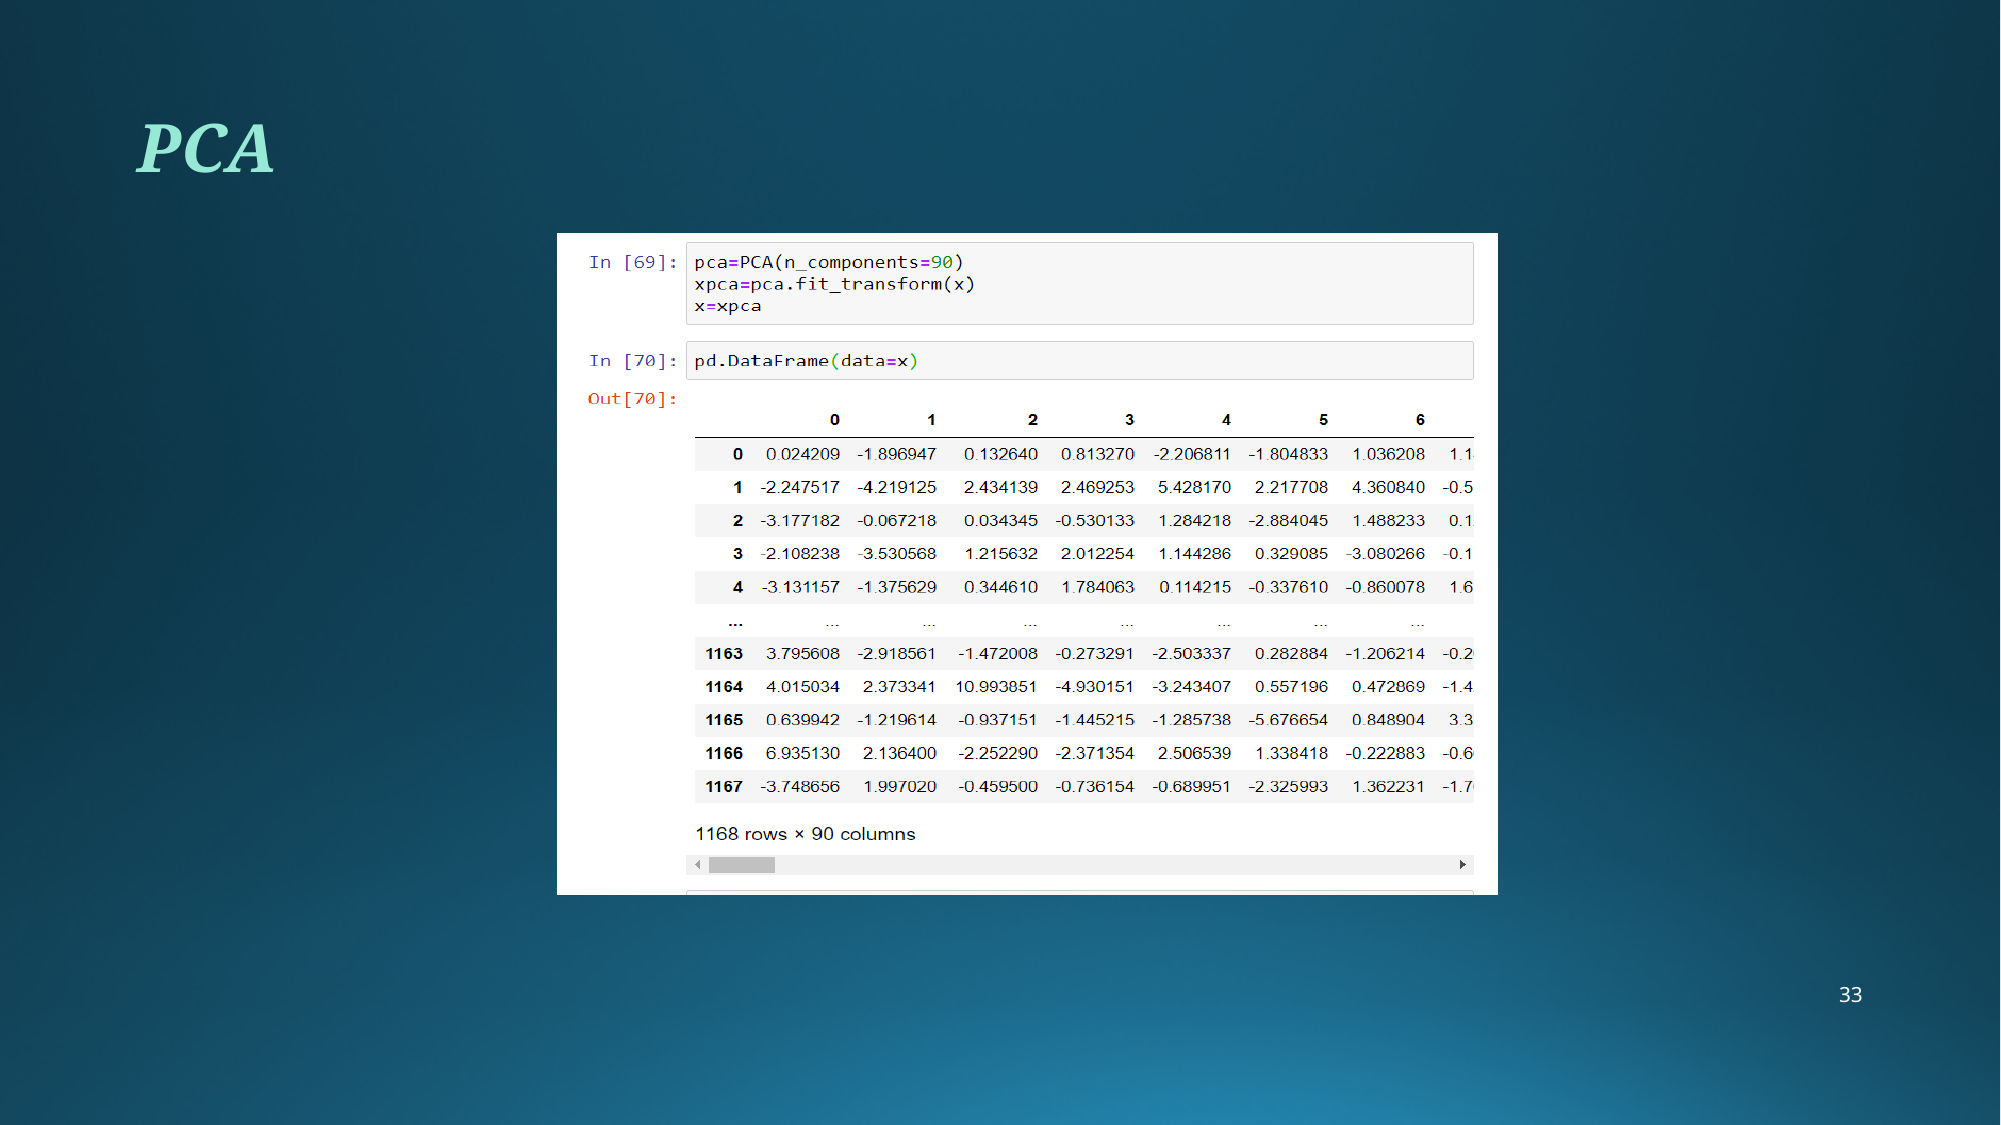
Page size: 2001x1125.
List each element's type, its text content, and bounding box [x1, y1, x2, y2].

text_box 33 [1752, 966, 1878, 1027]
text_box PCA [122, 98, 1706, 194]
picture [0, 0, 2001, 1125]
